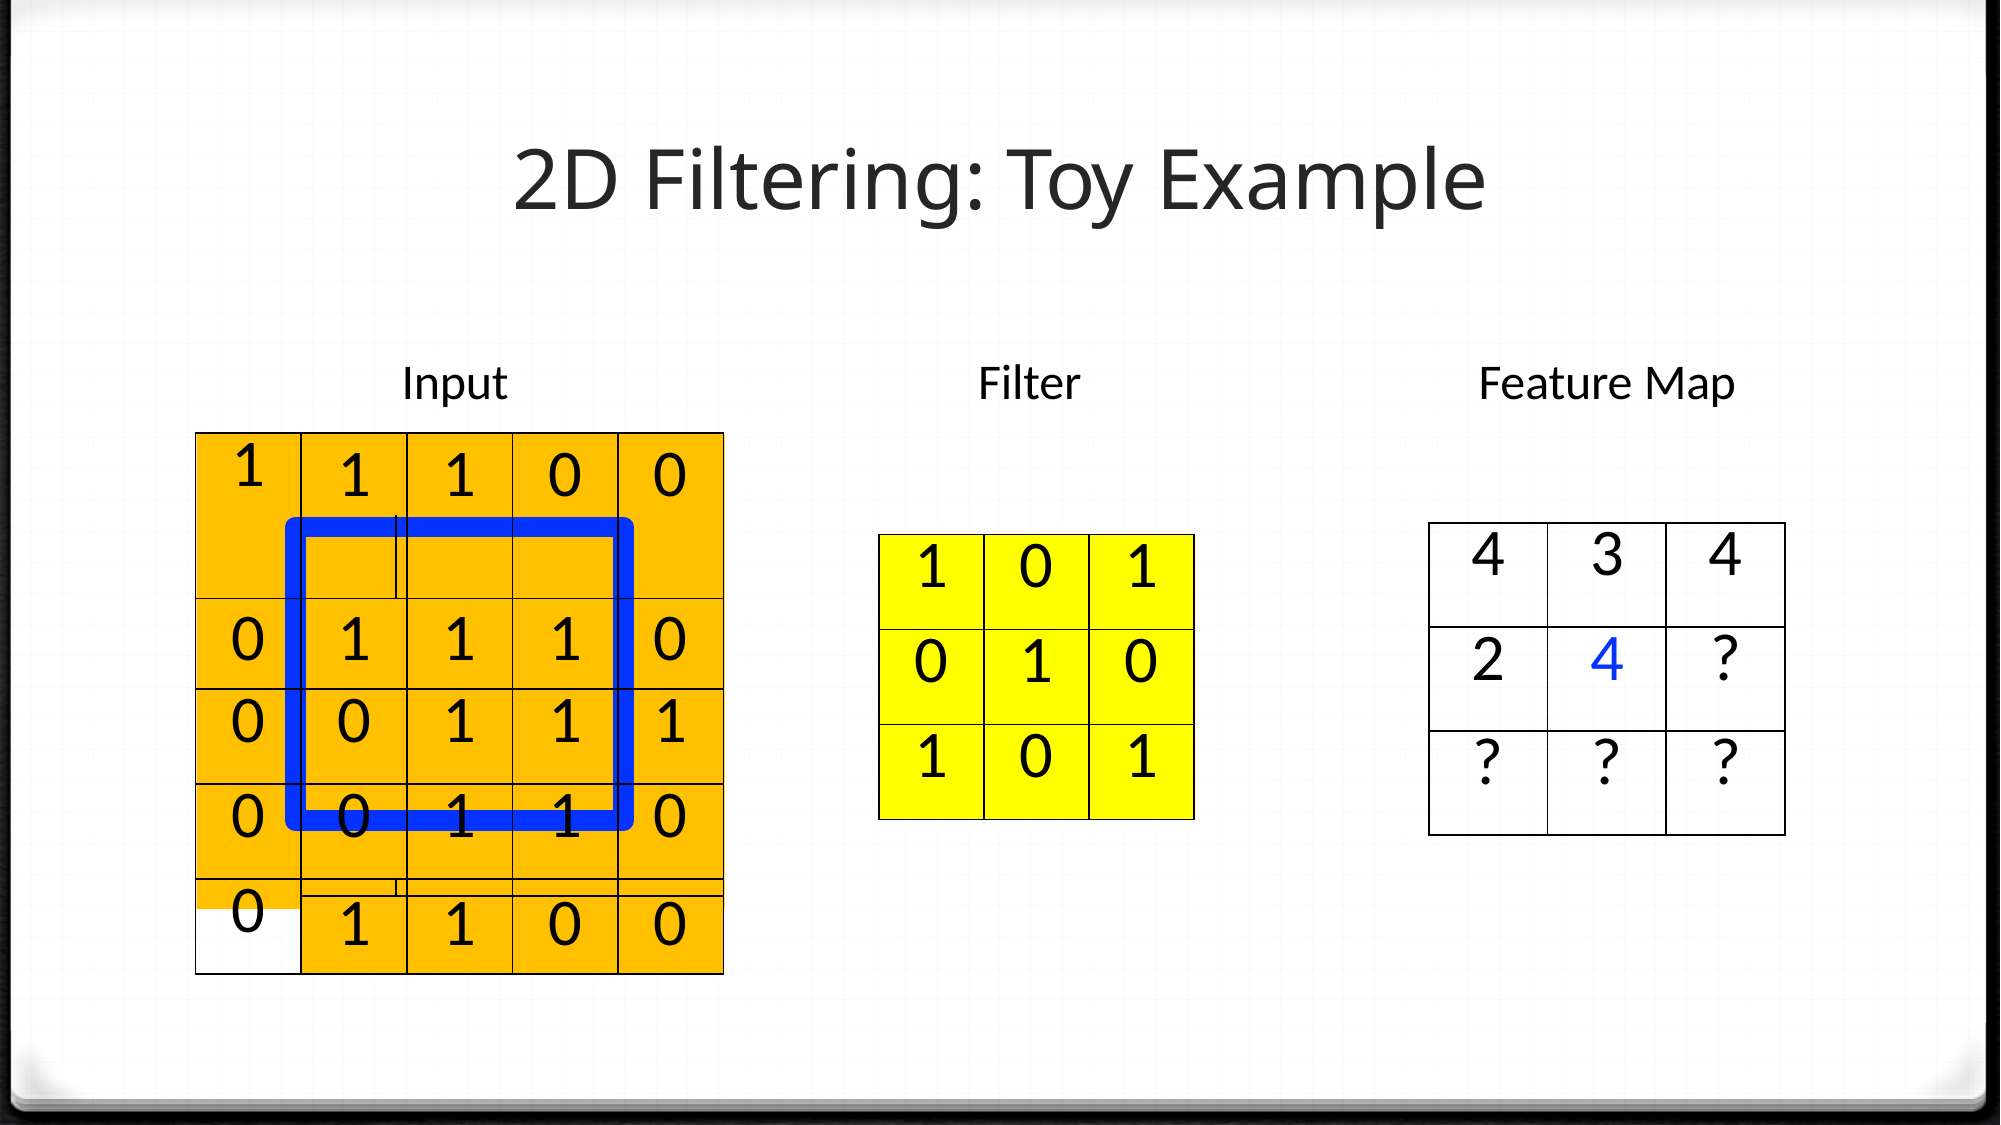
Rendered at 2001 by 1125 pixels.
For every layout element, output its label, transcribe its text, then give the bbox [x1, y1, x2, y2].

table_cell 1 [302, 897, 406, 973]
picture [0, 0, 2000, 1125]
table_cell [408, 880, 512, 895]
table_cell 1 [1090, 725, 1193, 819]
table_cell 0 [196, 880, 300, 973]
table_cell ? [1667, 732, 1784, 834]
table_cell [619, 515, 723, 598]
text_box Filter [976, 347, 1085, 410]
table_cell 1 [513, 599, 617, 688]
table_cell 0 [1090, 630, 1193, 724]
table_cell 1 [619, 690, 723, 783]
table_cell 1 [408, 690, 512, 783]
table_cell 0 [619, 897, 723, 973]
table_cell ? [1667, 628, 1784, 730]
table_header 1 [1090, 535, 1193, 629]
table_cell 1 [985, 630, 1088, 724]
table_cell 0 [619, 785, 723, 878]
table_cell 0 [619, 599, 723, 688]
table_header 1 [302, 434, 406, 515]
table_cell 0 [302, 785, 406, 878]
table_cell [302, 515, 395, 598]
table_cell [619, 880, 723, 895]
table_cell [397, 515, 406, 598]
table_cell [302, 880, 395, 895]
table_cell 4 [1548, 628, 1665, 730]
table_cell 2 [1430, 628, 1547, 730]
table_cell 1 [302, 599, 406, 688]
table_header 1 [408, 434, 512, 515]
table_cell 1 [513, 690, 617, 783]
table_cell [513, 515, 617, 598]
table_cell 0 [302, 690, 406, 783]
table_header 4 [1430, 524, 1547, 626]
text_box Input [399, 347, 512, 410]
table_header 0 [619, 434, 723, 515]
table_cell 0 [880, 630, 983, 724]
table_header 1 [880, 535, 983, 629]
table_header 4 [1667, 524, 1784, 626]
table_header 0 [513, 434, 617, 515]
table_cell 0 [196, 690, 300, 783]
table_cell 1 [408, 785, 512, 878]
table_cell 1 [513, 785, 617, 878]
table_header 0 [985, 535, 1088, 629]
table_cell 1 [408, 897, 512, 973]
table_cell ? [1430, 732, 1547, 834]
table_header 1 [196, 434, 300, 598]
title 2D Filtering: Toy Example [120, 79, 1880, 270]
table_cell 1 [408, 599, 512, 688]
table_header 3 [1548, 524, 1665, 626]
text_box Feature Map [1476, 347, 1741, 410]
table_cell ? [1548, 732, 1665, 834]
table_cell 0 [513, 897, 617, 973]
table_cell 1 [880, 725, 983, 819]
table_cell 0 [196, 599, 300, 688]
table_cell [513, 880, 617, 895]
table_cell 0 [985, 725, 1088, 819]
table_cell 0 [196, 785, 300, 878]
table_cell [408, 515, 512, 598]
table_cell [397, 880, 406, 895]
